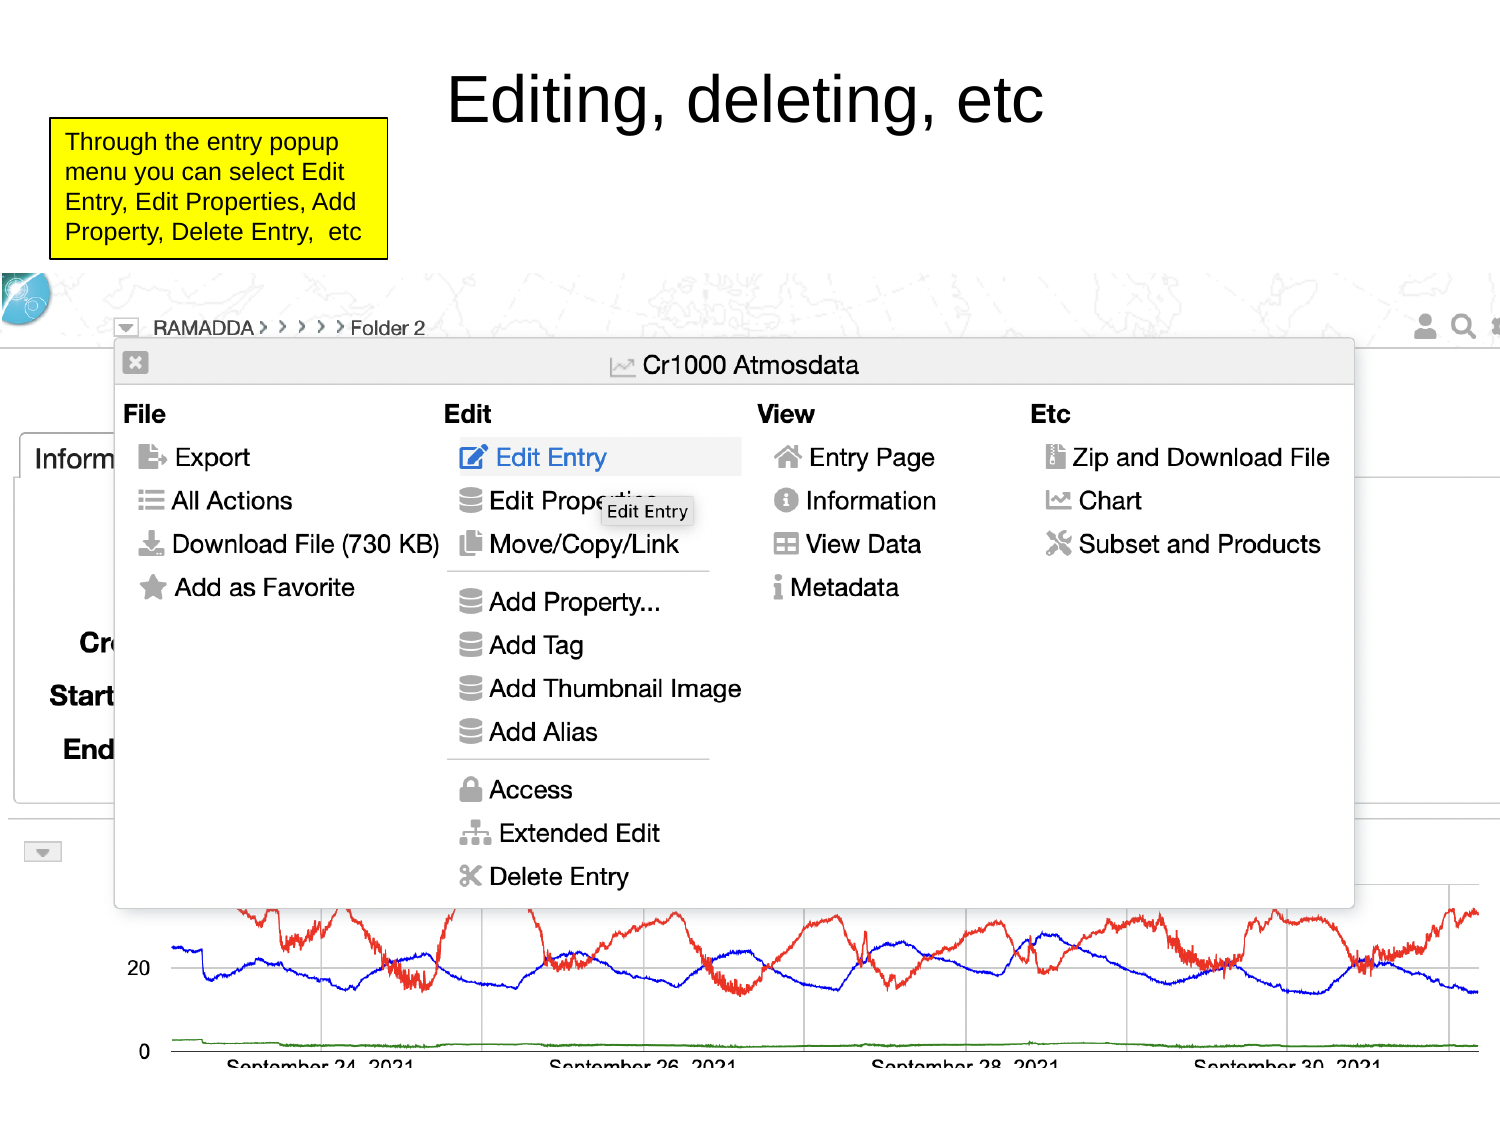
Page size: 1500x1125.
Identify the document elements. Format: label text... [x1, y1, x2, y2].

picture [0, 273, 1500, 1068]
text_box Through the entry popup menu you can select Edit Entry, Edit Properties, Add Property, Delete Entry, etc [50, 118, 388, 260]
title Editing, deleting, etc [71, 1, 1421, 189]
